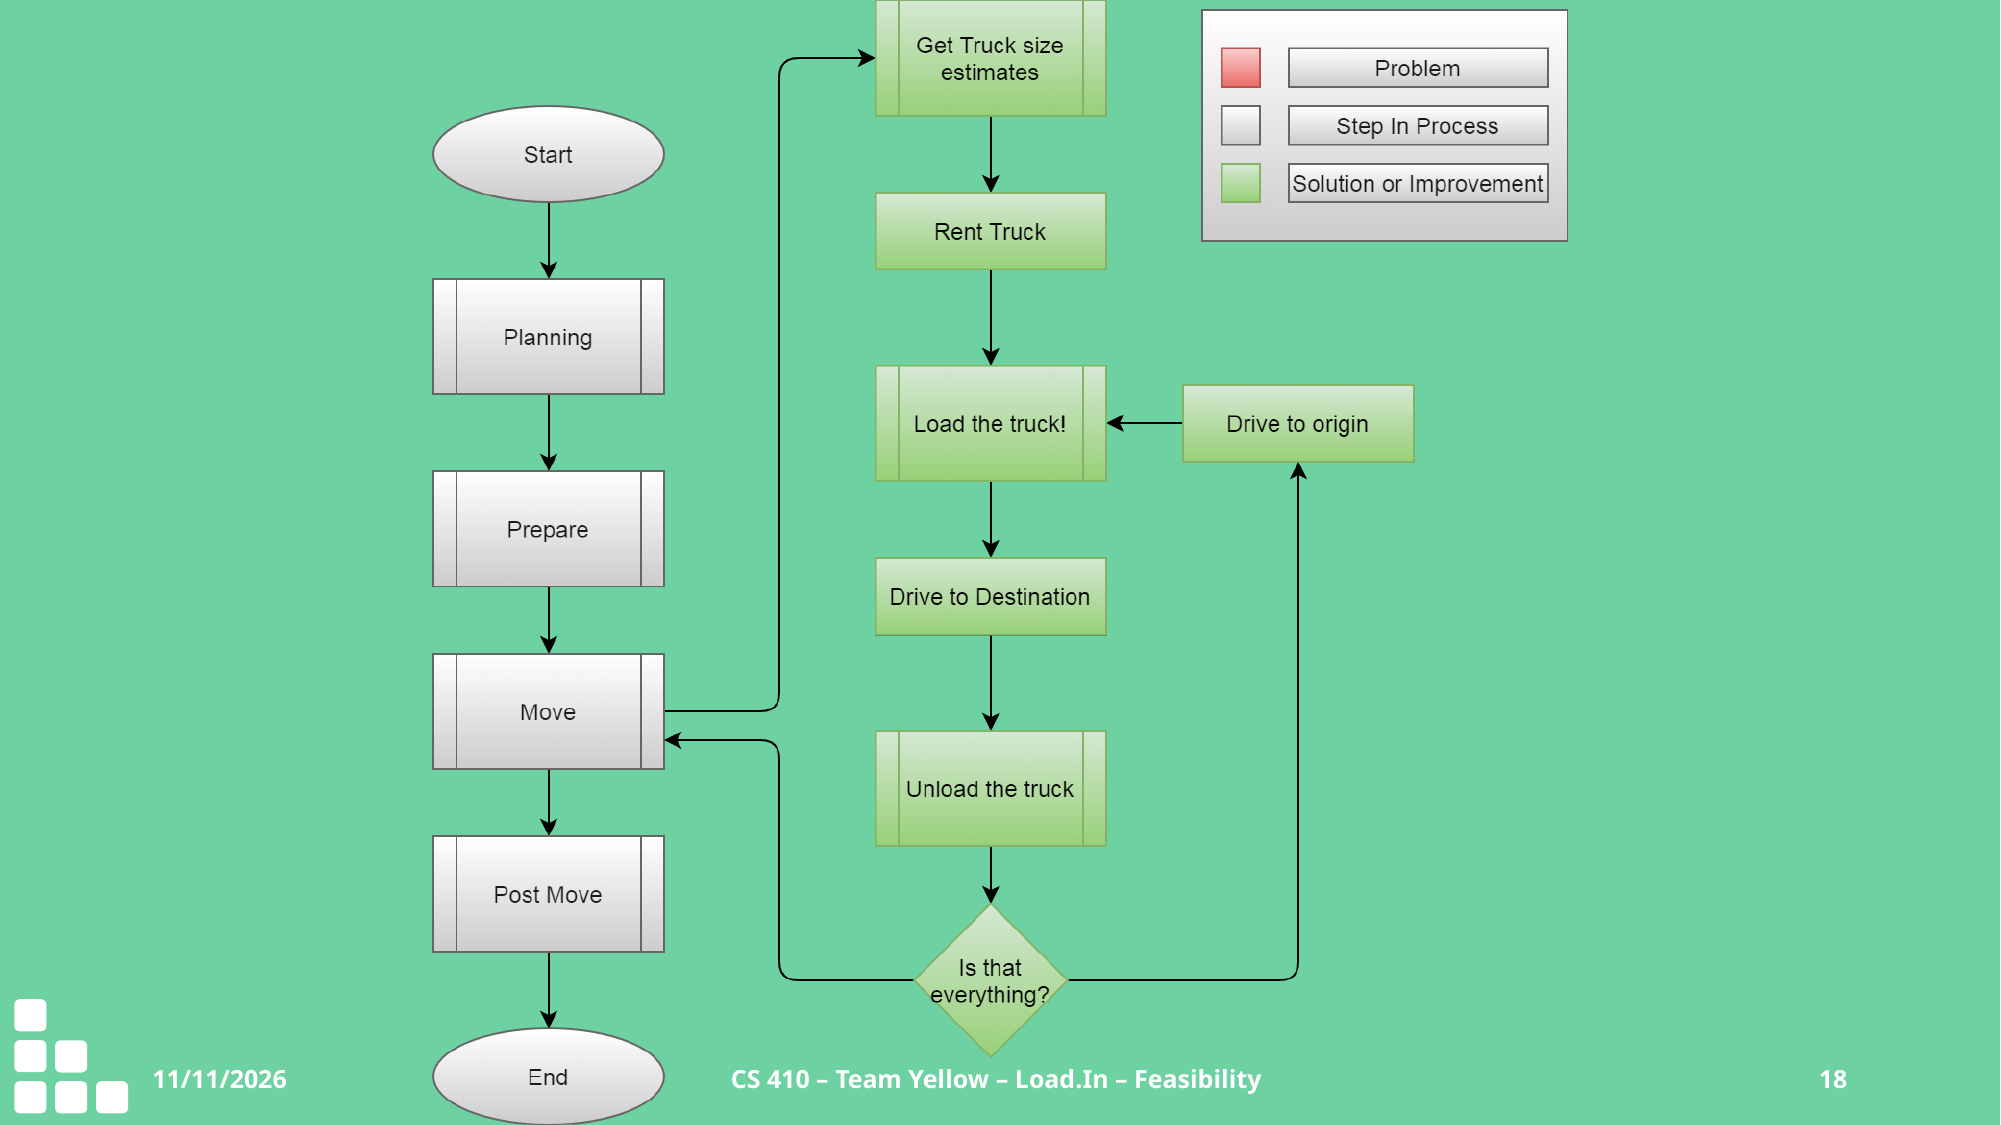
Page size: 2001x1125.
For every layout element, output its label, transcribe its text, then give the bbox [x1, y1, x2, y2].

slide_number 18 [1568, 1035, 1863, 1125]
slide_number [137, 1035, 432, 1125]
picture [432, 0, 1568, 1125]
